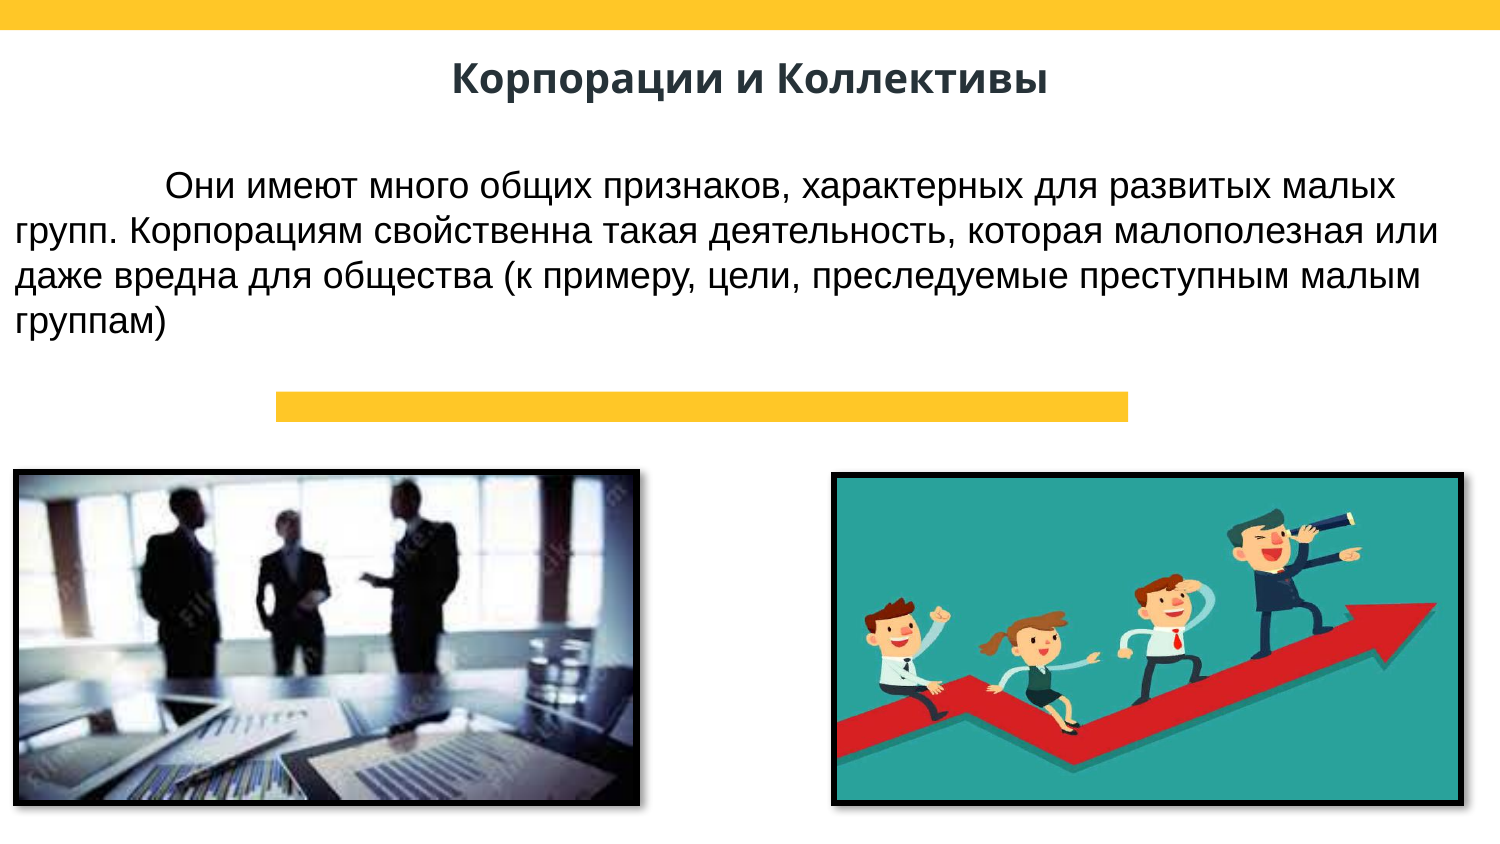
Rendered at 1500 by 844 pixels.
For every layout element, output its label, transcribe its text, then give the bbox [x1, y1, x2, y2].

text_box [276, 391, 1129, 422]
text_box Они имеют много общих признаков, характерных для развитых малых групп. Корпорациям свойственна такая деятельность, которая малополезная или даже вредна для общества (к примеру, цели, преследуемые преступным малым группам) [0, 154, 1459, 349]
text_box [0, 0, 1500, 31]
picture [18, 474, 634, 801]
list Корпорации и Коллективы [388, 31, 1111, 124]
picture [836, 477, 1459, 800]
